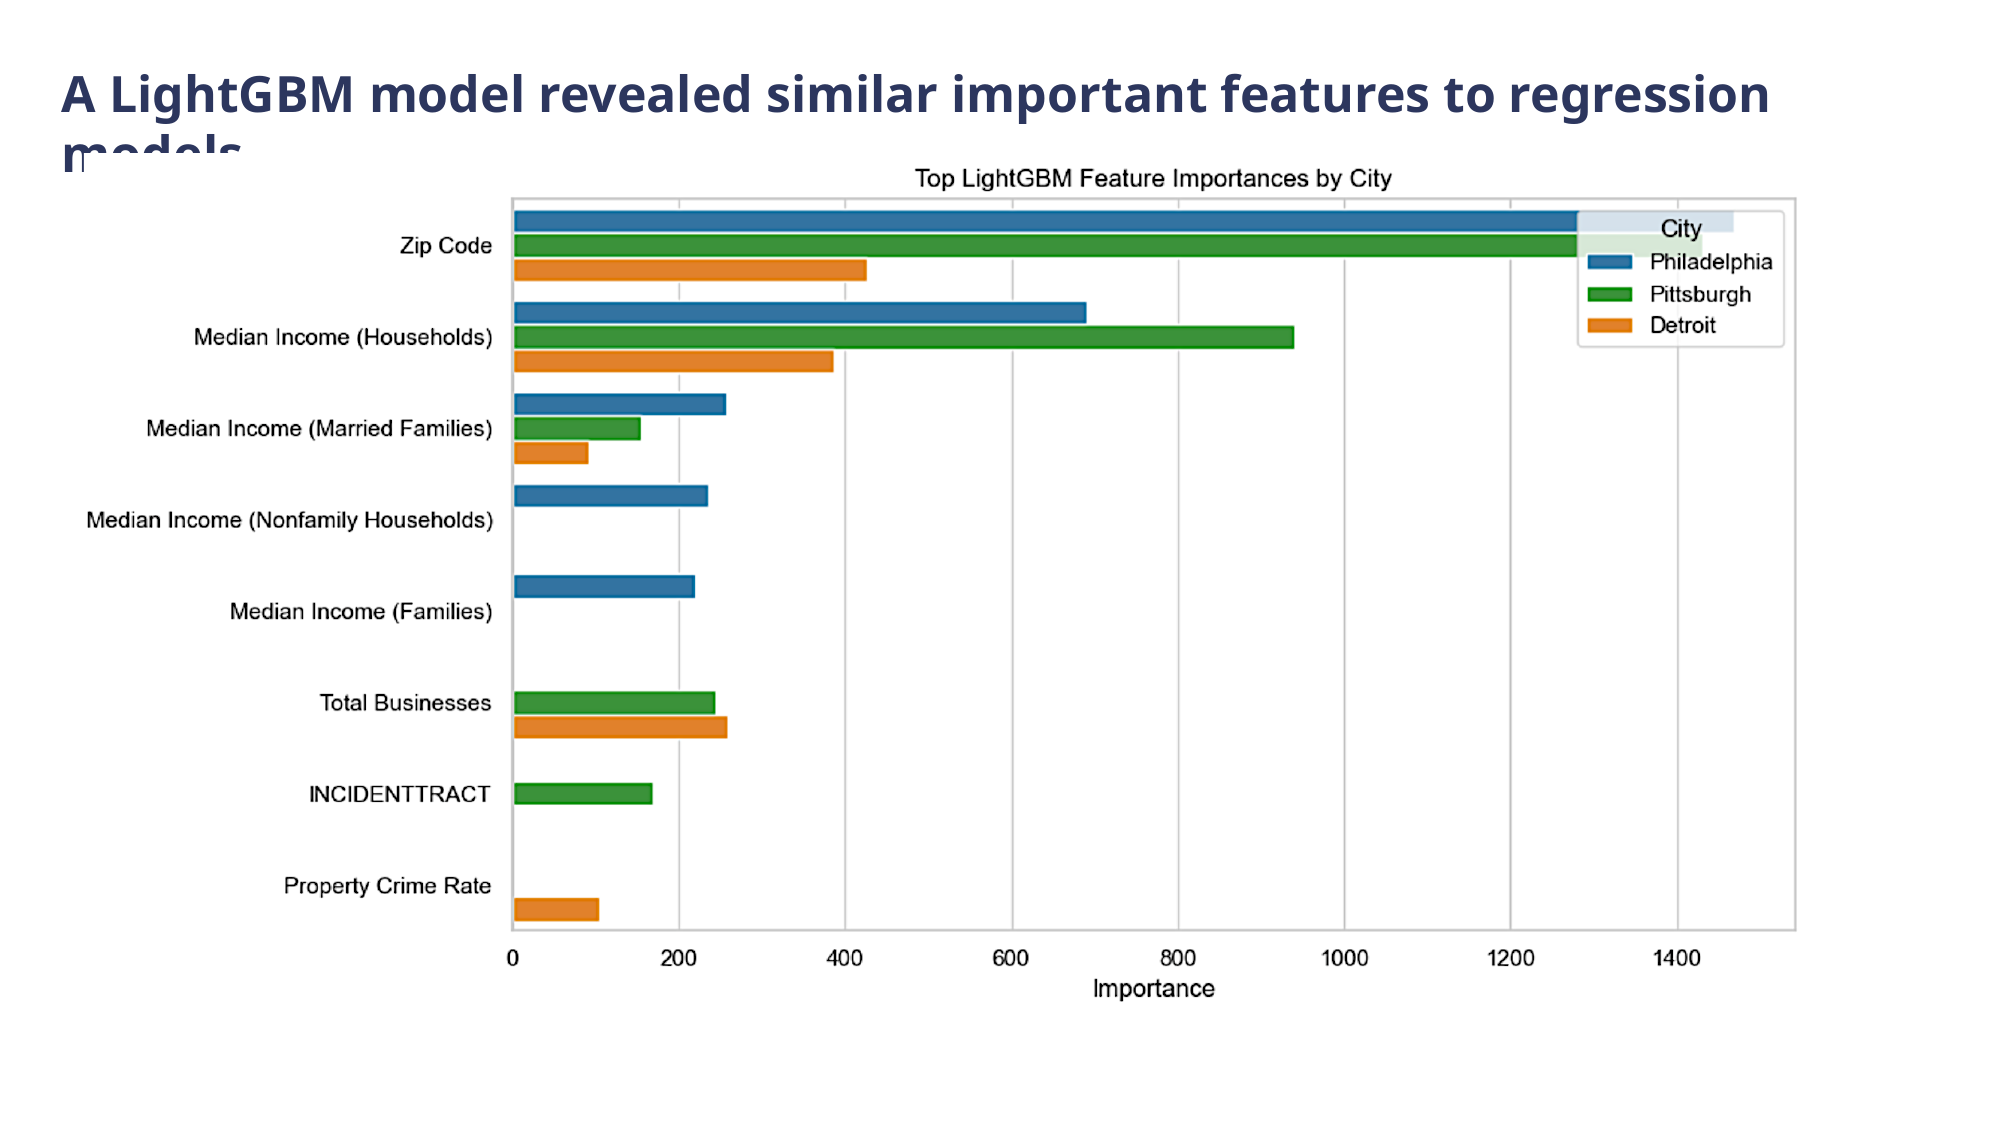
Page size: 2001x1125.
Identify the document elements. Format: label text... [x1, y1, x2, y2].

picture [83, 153, 1812, 1017]
text_box A LightGBM model revealed similar important features to regression models. [56, 57, 1805, 134]
